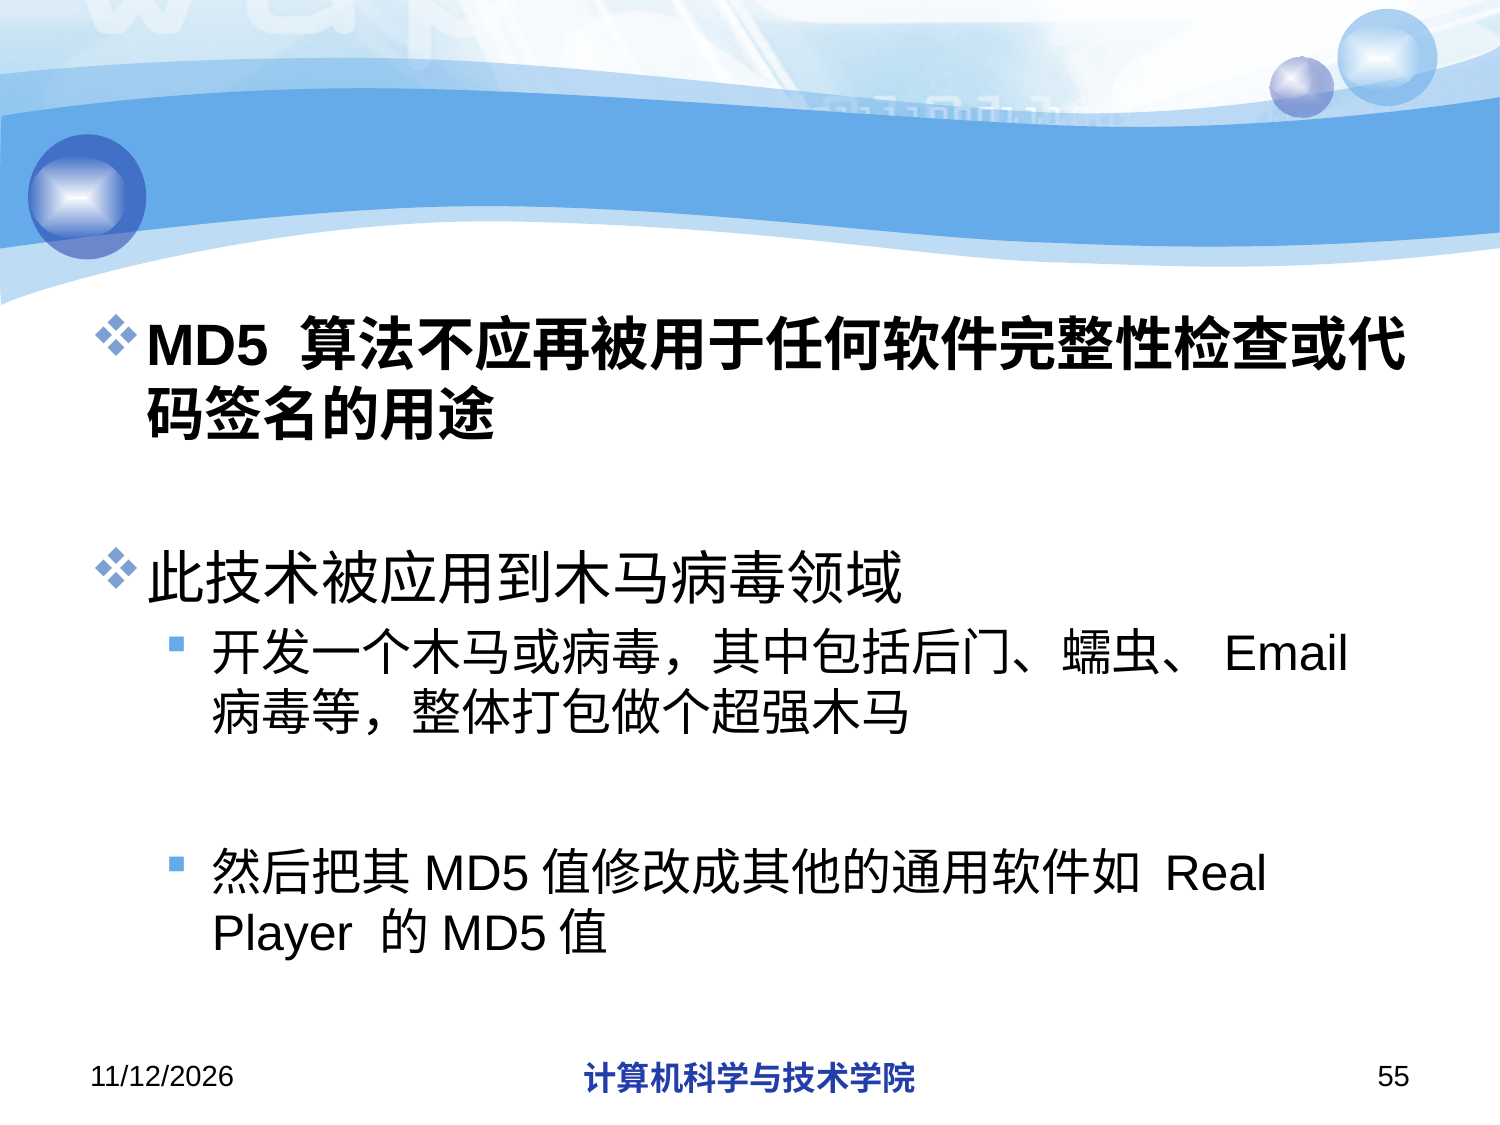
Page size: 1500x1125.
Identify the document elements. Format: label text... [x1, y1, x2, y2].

slide_number 55 [1074, 1049, 1426, 1103]
picture [0, 0, 1500, 113]
footer 计算机科学与技术学院 [512, 1049, 988, 1103]
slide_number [74, 1049, 426, 1103]
list MD5 算法不应再被用于任何软件完整性检查或代码签名的用途 此技术被应用到木马病毒领域 开发一个木马或病毒，其中包括后门、蠕虫、Email病毒等，整体打包做个超强木马 然后把其MD5值修改成其他的通用软件如 Real Player 的MD5值 [74, 299, 1426, 1038]
